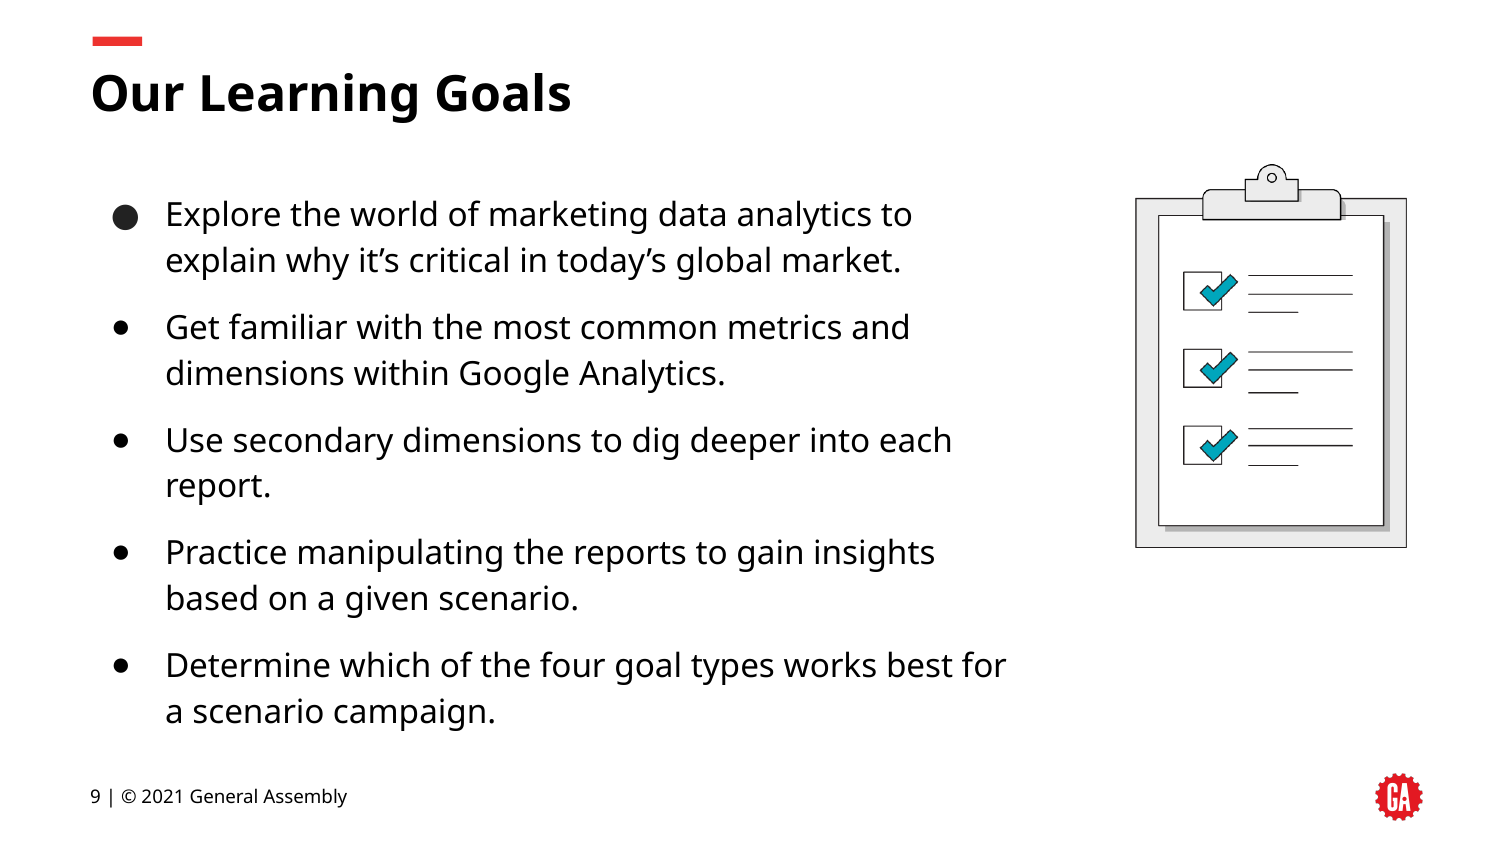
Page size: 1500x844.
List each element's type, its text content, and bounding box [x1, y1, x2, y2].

slide_number ‹#› | © 2021 General Assembly [75, 772, 465, 830]
list Explore the world of marketing data analytics to explain why it’s critical in today’s global market. Get familiar with the most common metrics and dimensions within Google Analytics. Use secondary dimensions to dig deeper into each report. Practice manipulating the reports to gain insights based on a given scenario. Determine which of the four goal types works best for a scenario campaign. [75, 172, 1039, 772]
title Our Learning Goals [75, 46, 1473, 140]
picture [1373, 771, 1425, 823]
picture [1134, 164, 1408, 548]
